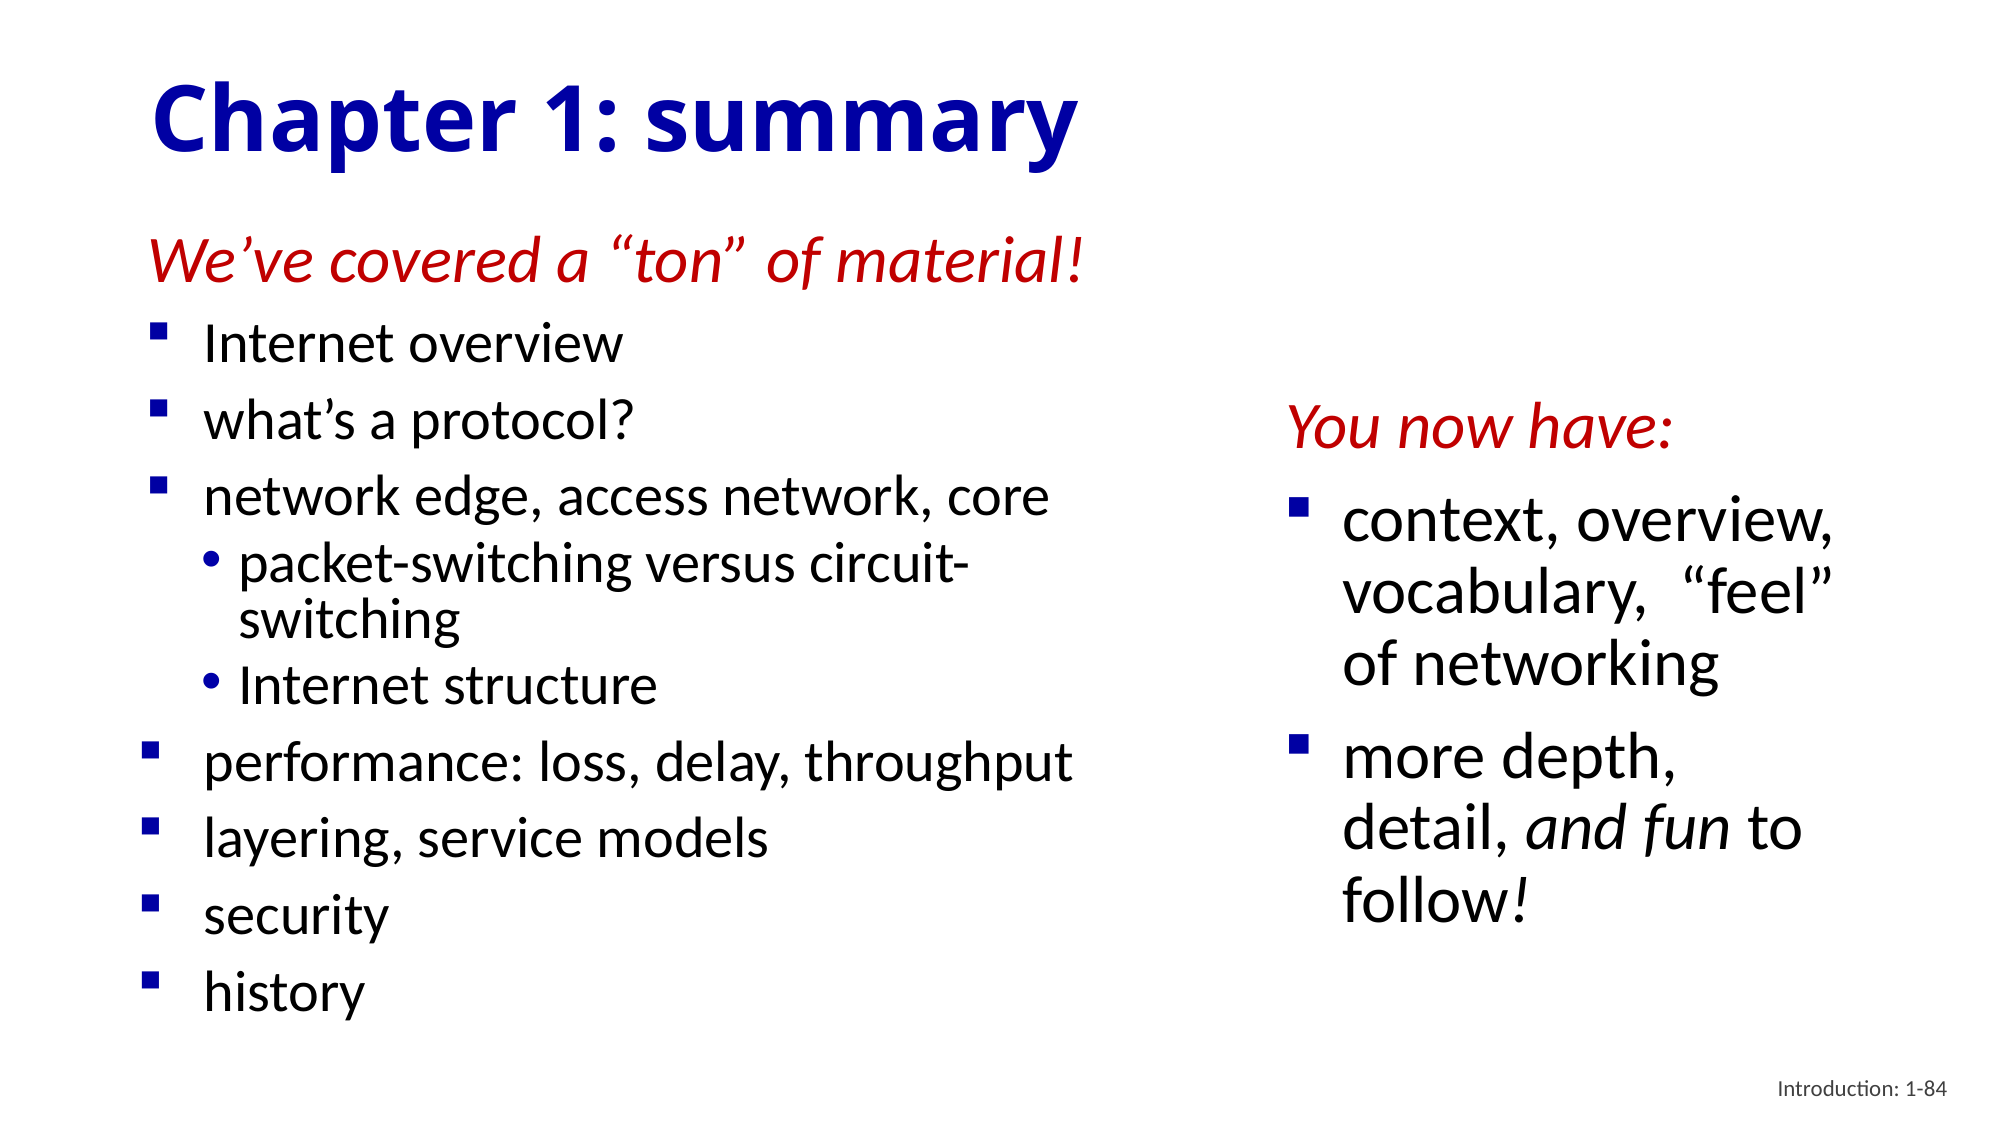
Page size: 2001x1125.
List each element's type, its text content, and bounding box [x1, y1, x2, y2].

slide_number Introduction: 1- [1512, 1056, 1963, 1117]
title Chapter 1: summary [135, 47, 1861, 195]
text_box You now have: context, overview, vocabulary, “feel” of networking more depth, detail, and fun to follow! [1249, 383, 1861, 978]
text_box We’ve covered a “ton” of material! Internet overview what’s a protocol? network edge, access network, core packet-switching versus circuit-switching Internet structure performance: loss, delay, throughput layering, service models security history [111, 217, 1127, 1074]
